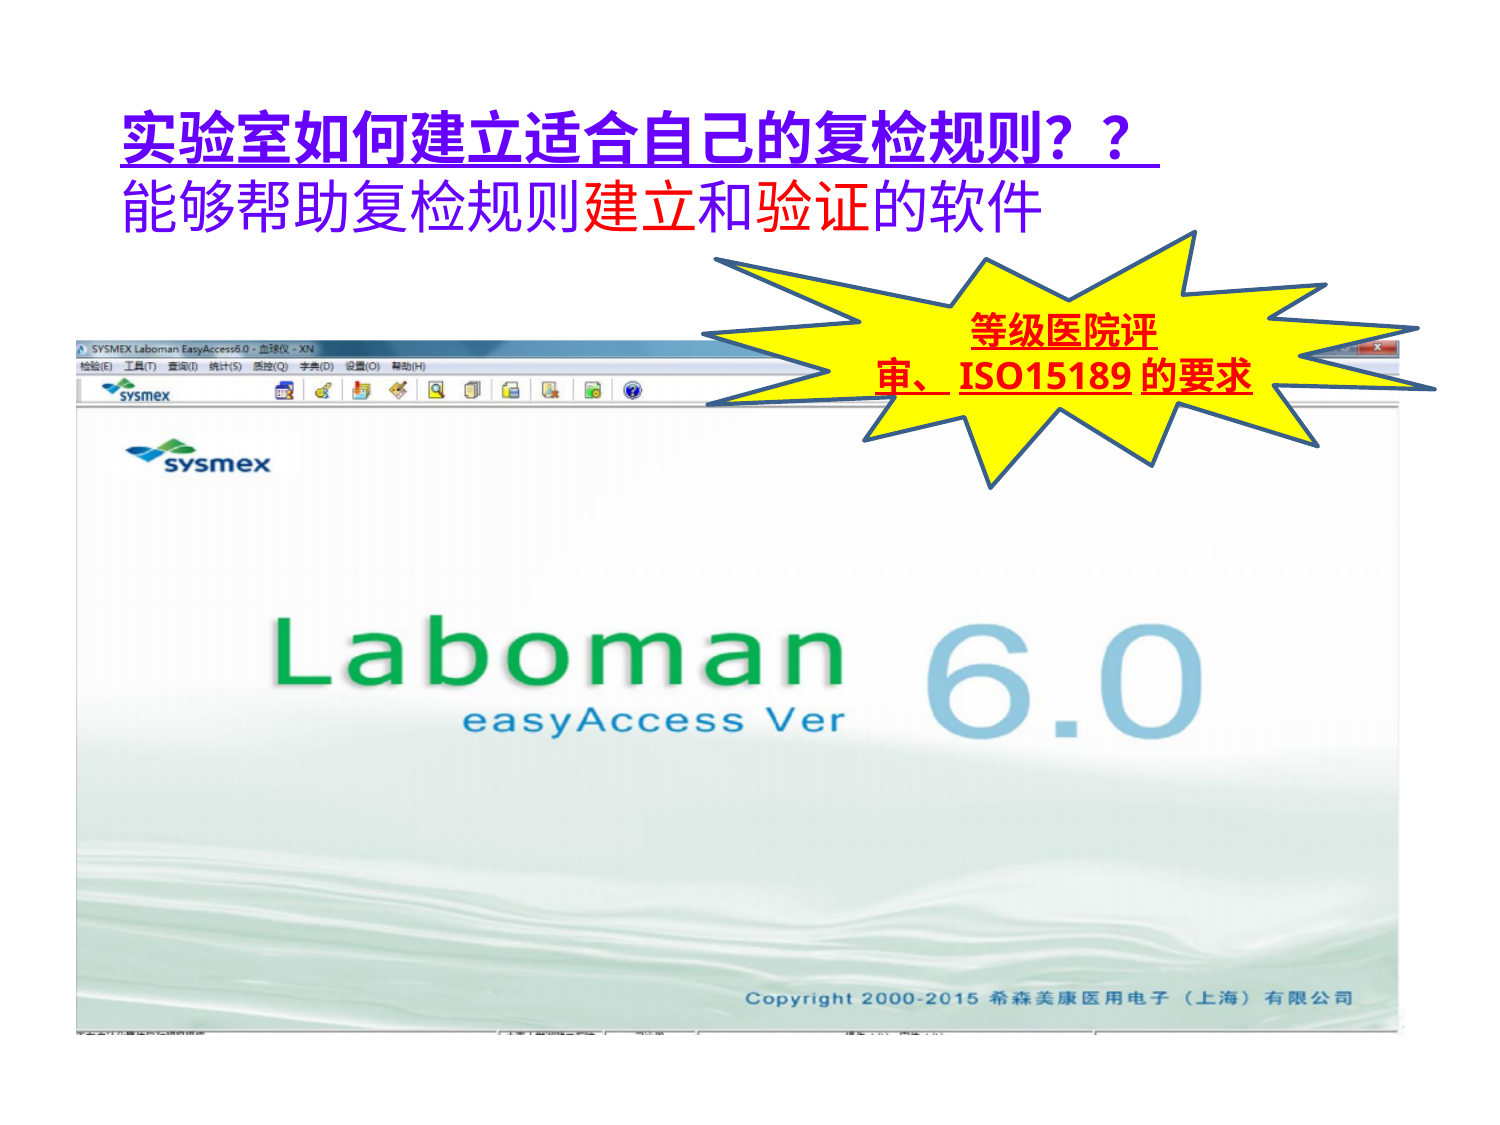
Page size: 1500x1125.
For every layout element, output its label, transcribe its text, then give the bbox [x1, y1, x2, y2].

picture [76, 337, 1405, 1036]
title 实验室如何建立适合自己的复检规则？？ 能够帮助复检规则建立和验证的软件 [105, 93, 1411, 248]
text_box 等级医院评审、ISO15189的要求 [700, 229, 1421, 336]
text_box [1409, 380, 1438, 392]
